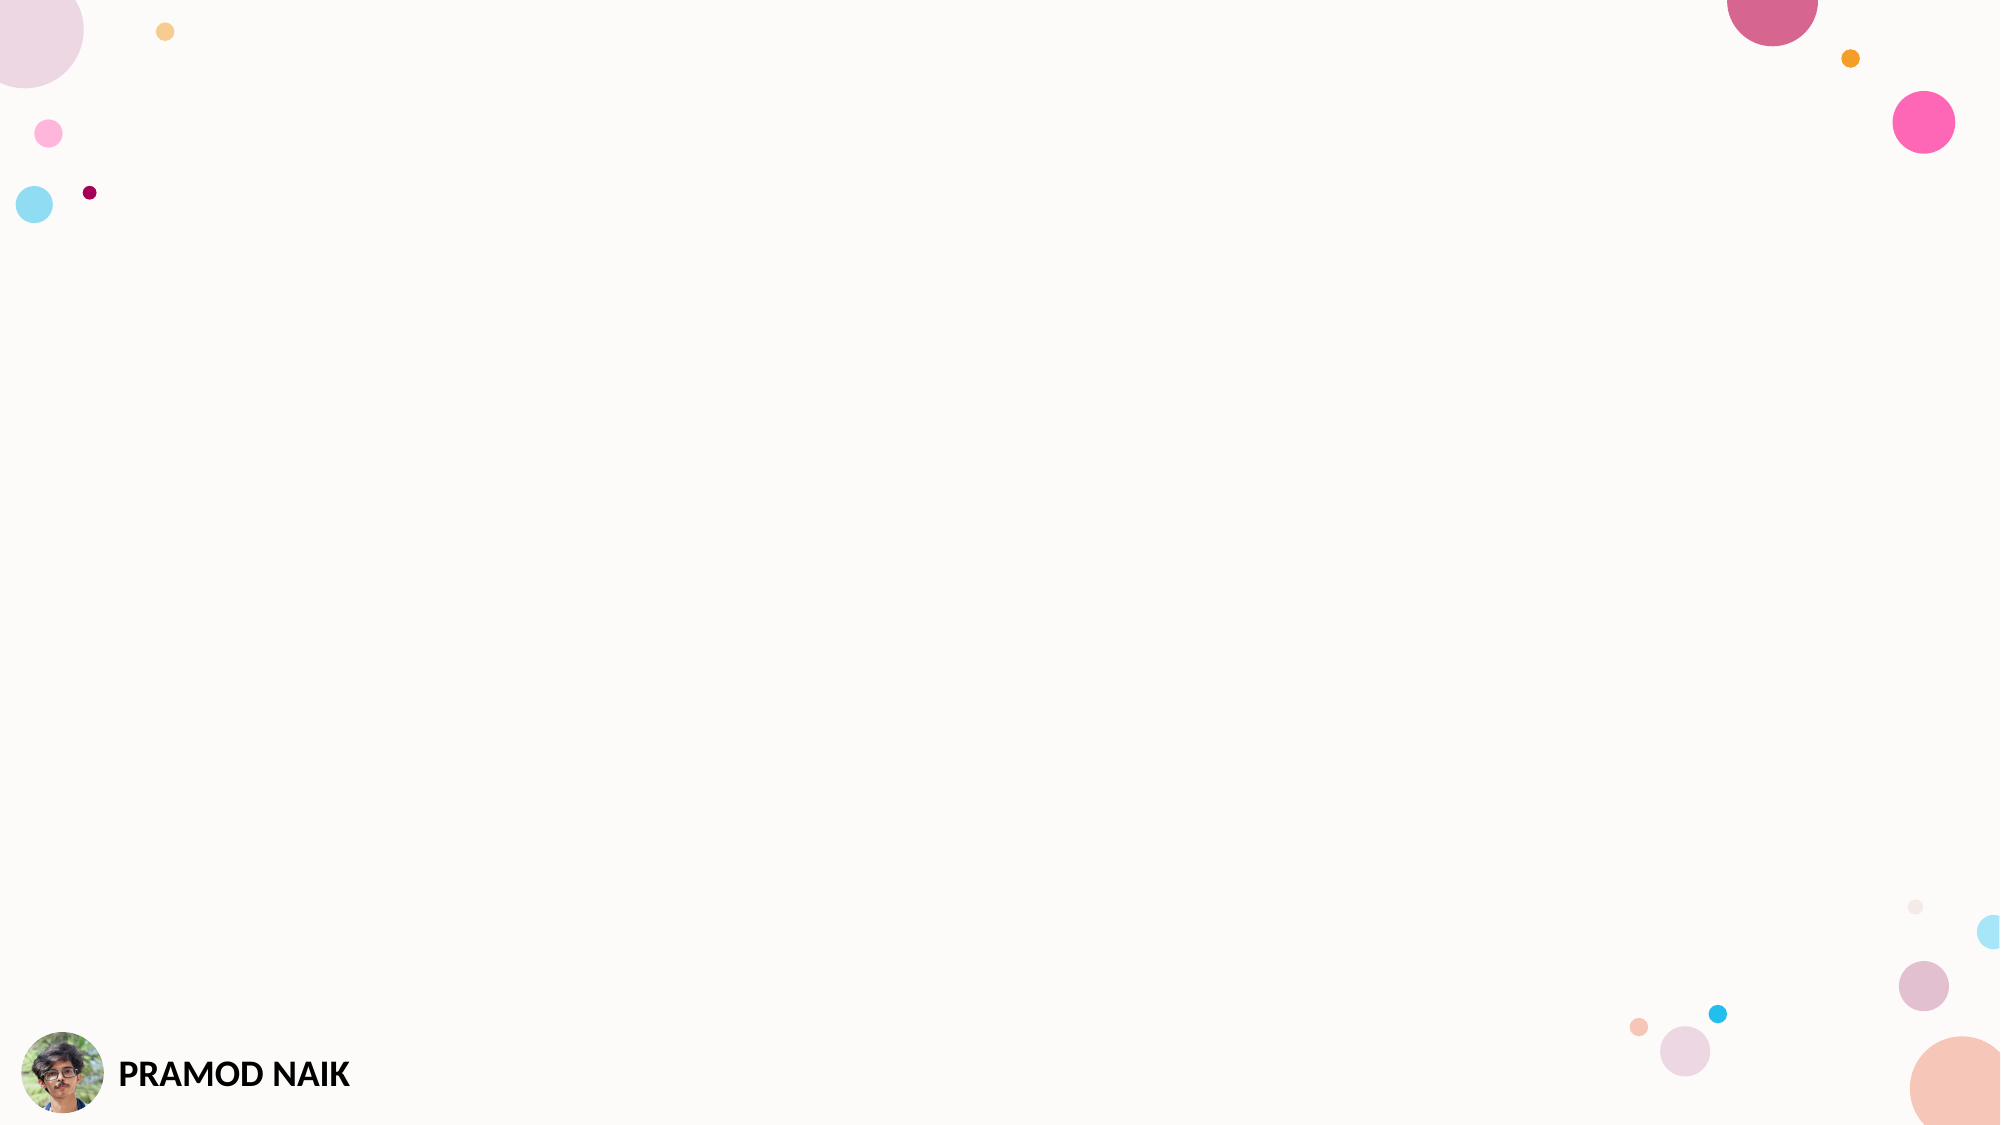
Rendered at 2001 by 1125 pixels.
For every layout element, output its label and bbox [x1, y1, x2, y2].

picture [21, 1031, 104, 1114]
